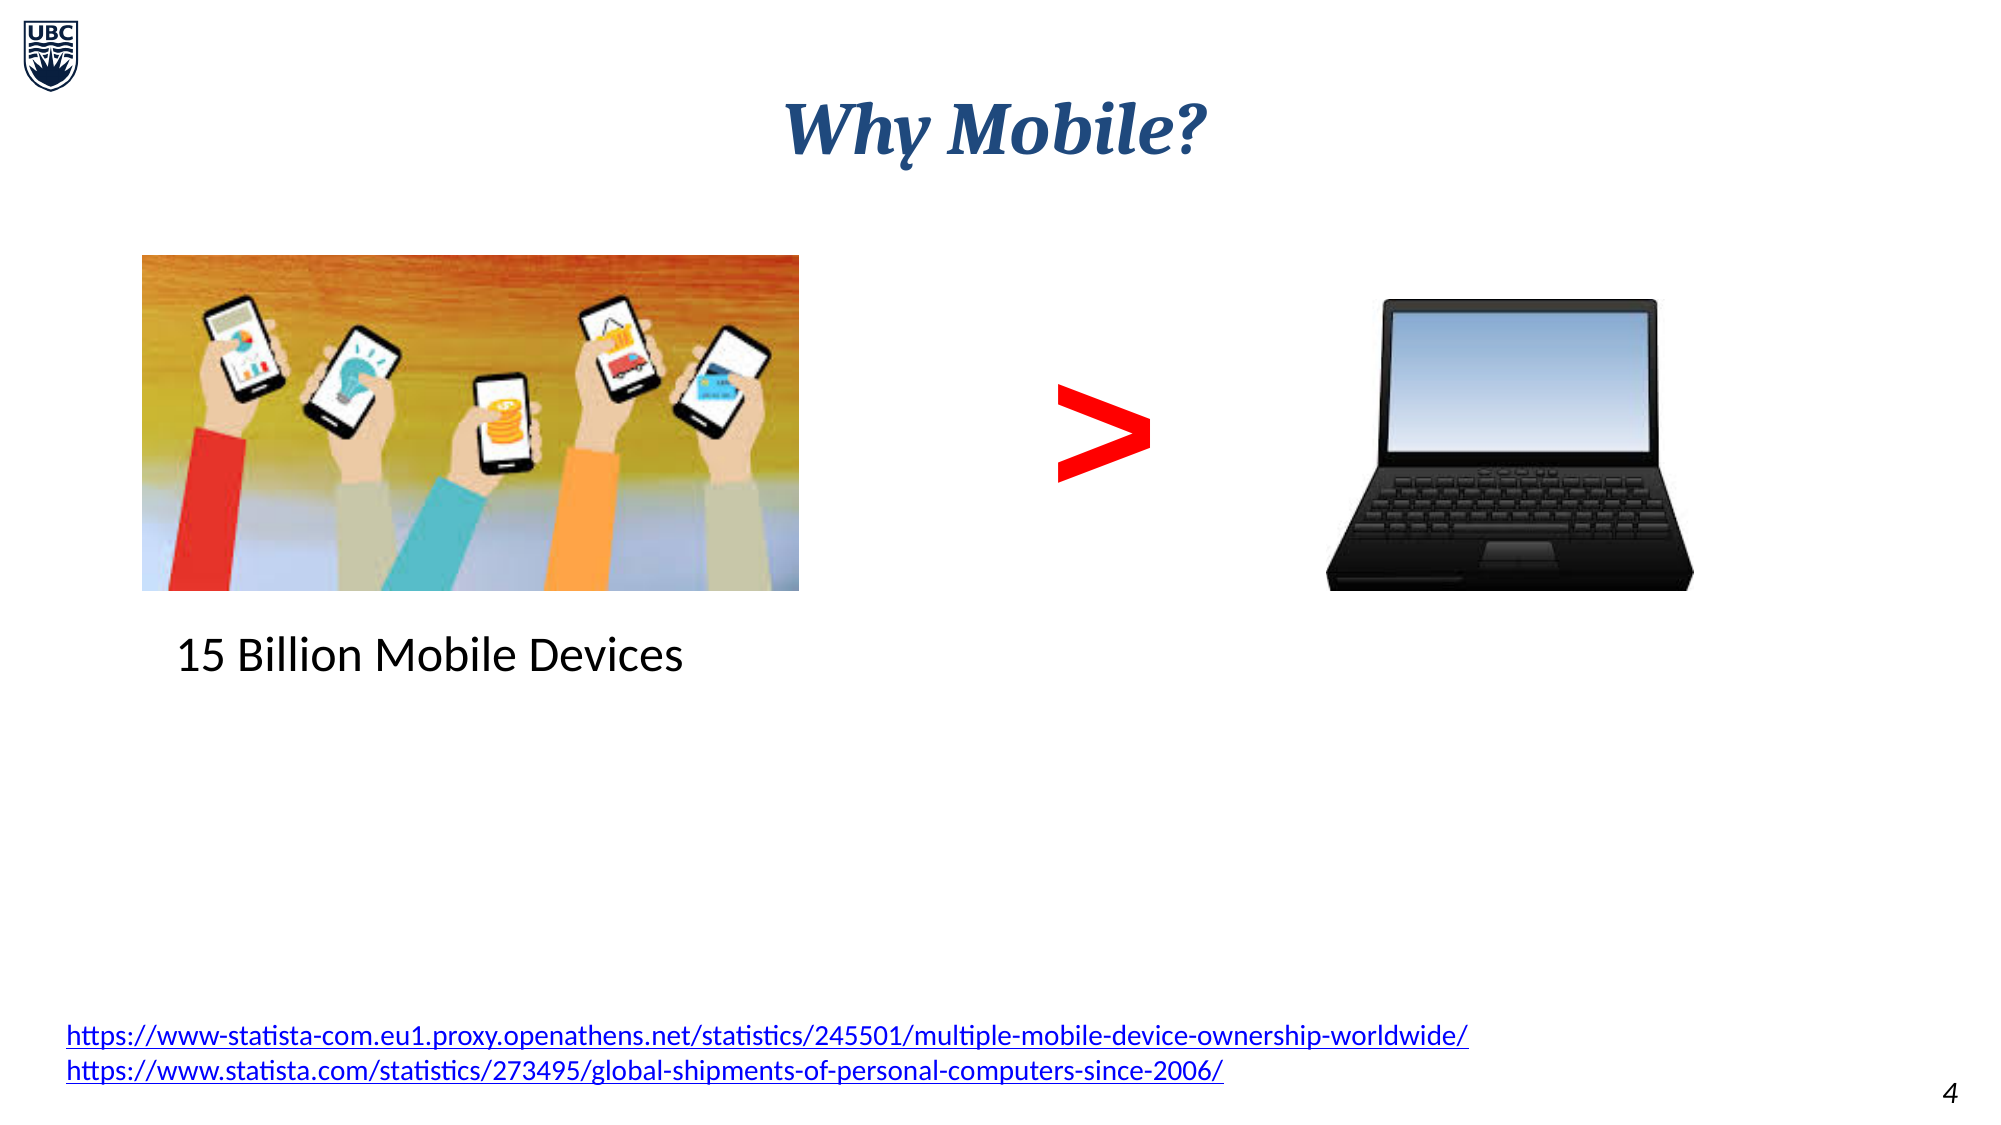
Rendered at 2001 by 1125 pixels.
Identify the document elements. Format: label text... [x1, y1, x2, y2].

text_box https://www-statista-com.eu1.proxy.openathens.net/statistics/245501/multiple-mobile-device-ownership-worldwide/ https://www.statista.com/statistics/273495/global-shipments-of-personal-computers-since-2006/ [51, 1009, 1900, 1094]
list 15 Billion Mobile Devices [160, 613, 796, 700]
title Why Mobile? [51, 44, 1939, 205]
picture [142, 254, 800, 591]
picture [1326, 298, 1694, 591]
text_box > [1033, 304, 1301, 539]
slide_number 4 [1899, 1065, 2000, 1125]
picture [23, 20, 82, 93]
